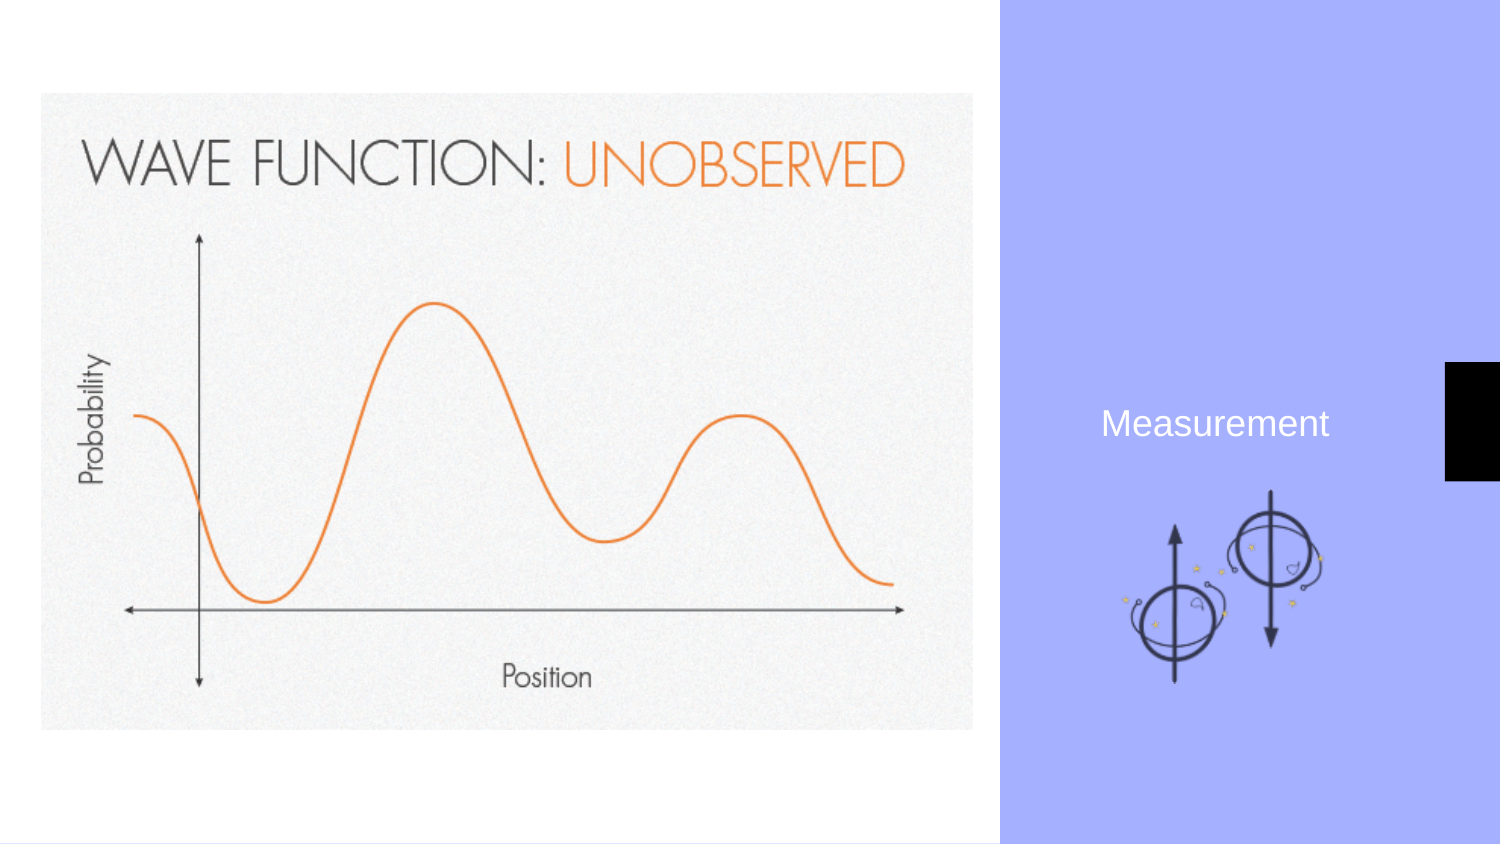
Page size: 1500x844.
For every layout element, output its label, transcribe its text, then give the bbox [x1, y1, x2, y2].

list Measurement [1048, 72, 1397, 772]
picture [41, 93, 973, 730]
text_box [1094, 487, 1351, 685]
